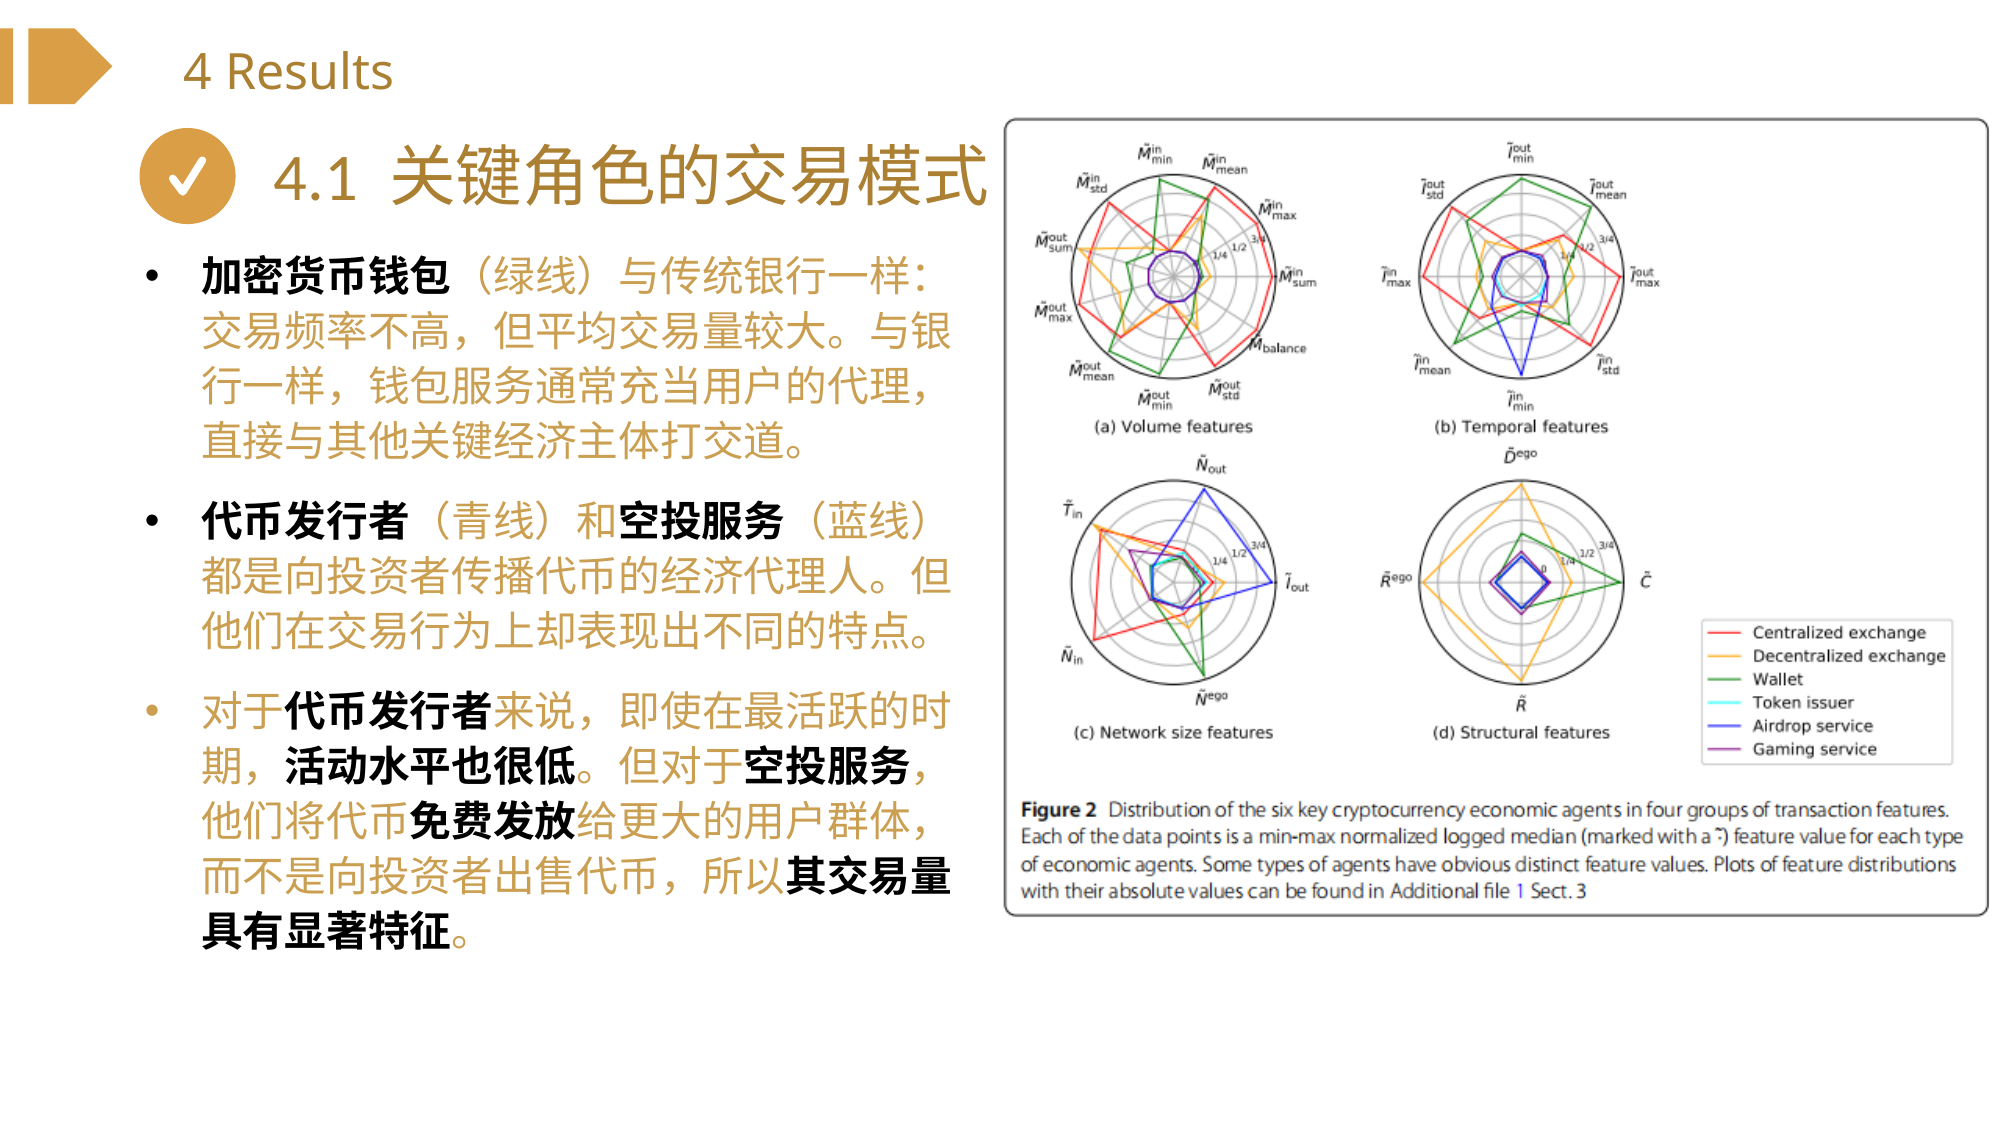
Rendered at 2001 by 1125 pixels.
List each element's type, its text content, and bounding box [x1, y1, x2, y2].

text_box [168, 156, 207, 196]
picture [990, 107, 2000, 928]
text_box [0, 28, 113, 105]
text_box 加密货币钱包（绿线）与传统银行一样：交易频率不高，但平均交易量较大。与银行一样，钱包服务通常充当用户的代理，直接与其他关键经济主体打交道。 代币发行者（青线）和空投服务（蓝线）都是向投资者传播代币的经济代理人。但他们在交易行为上却表现出不同的特点。 对于代币发行者来说，即使在最活跃的时期，活动水平也很低。但对于空投服务，他们将代币免费发放给更大的用户群体，而不是向投资者出售代币，所以其交易量具有显著特征。 [55, 237, 1000, 963]
text_box [139, 127, 236, 225]
text_box 4.1 关键角色的交易模式 [259, 126, 990, 221]
text_box 4 Results [168, 32, 723, 107]
